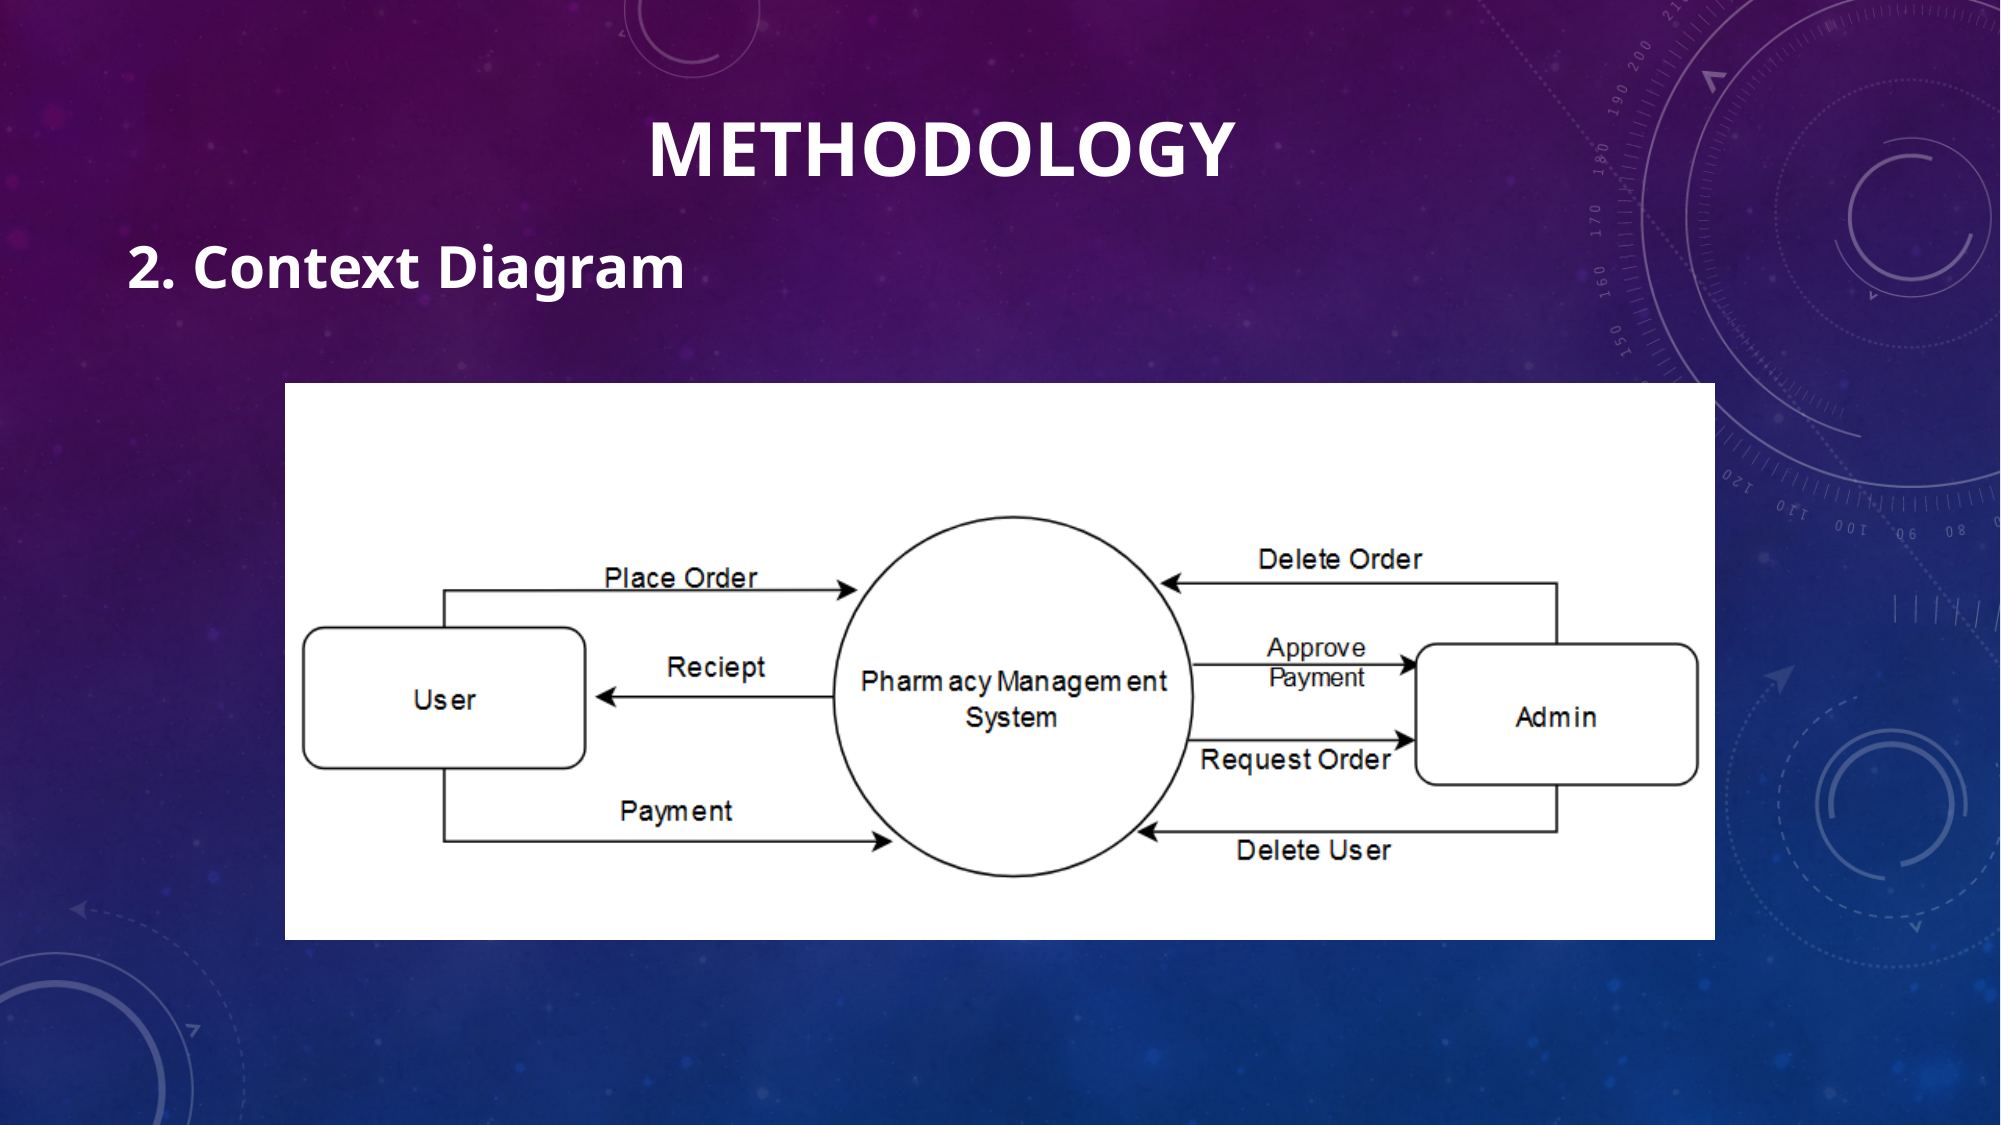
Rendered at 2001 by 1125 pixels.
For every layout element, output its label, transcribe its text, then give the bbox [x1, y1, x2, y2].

picture [0, 0, 2001, 1125]
text_box METHODOLOGY [110, 69, 1773, 223]
text_box 2. Context Diagram [112, 222, 813, 308]
